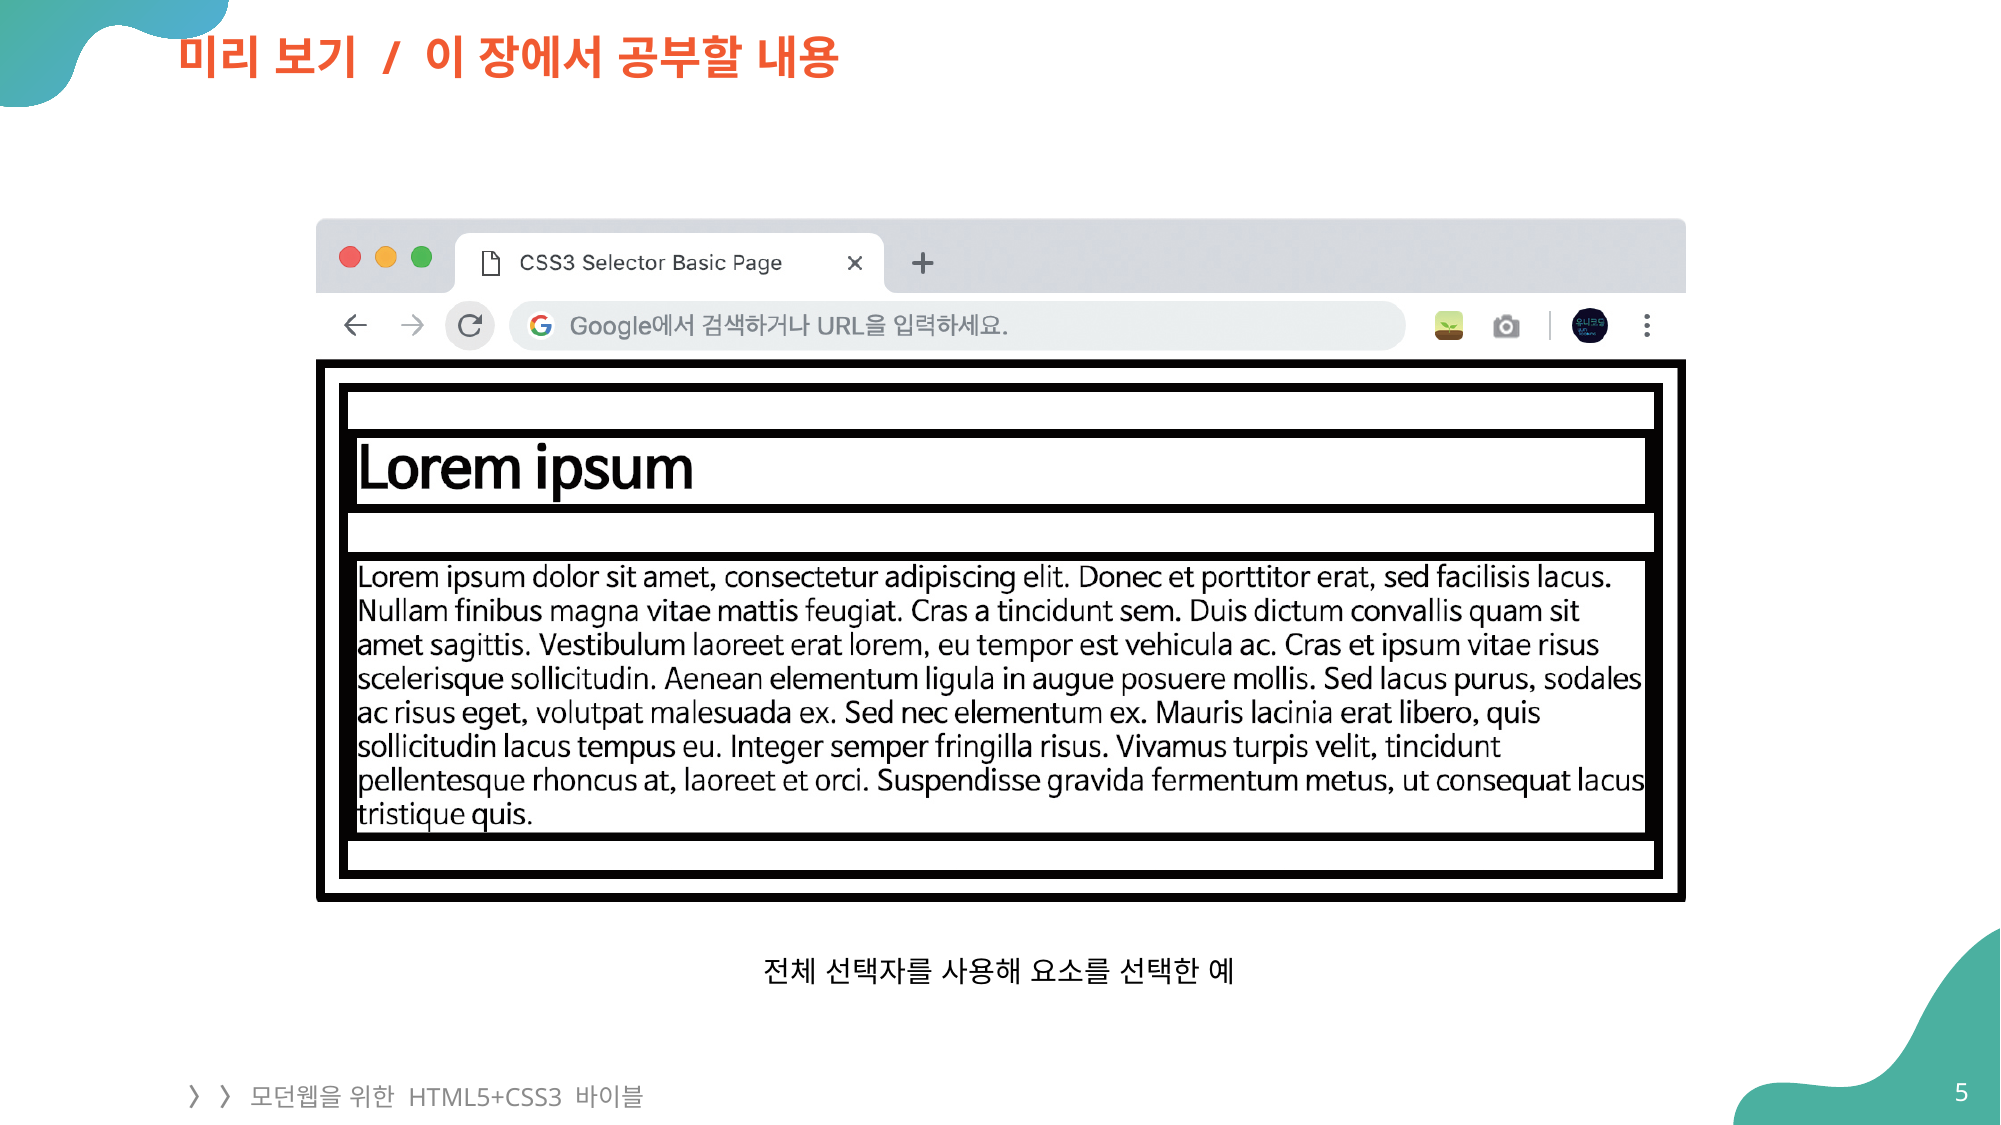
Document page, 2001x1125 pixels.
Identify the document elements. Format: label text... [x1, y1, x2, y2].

text_box 전체 선택자를 사용해 요소를 선택한 예 [748, 946, 1252, 996]
title 미리 보기 / 이 장에서 공부할 내용 [162, 27, 2000, 93]
slide_number 5 [1917, 1063, 1984, 1124]
picture [314, 218, 1686, 907]
footer 〉 〉 모던웹을 위한 HTML5+CSS3 바이블 [79, 1078, 755, 1114]
